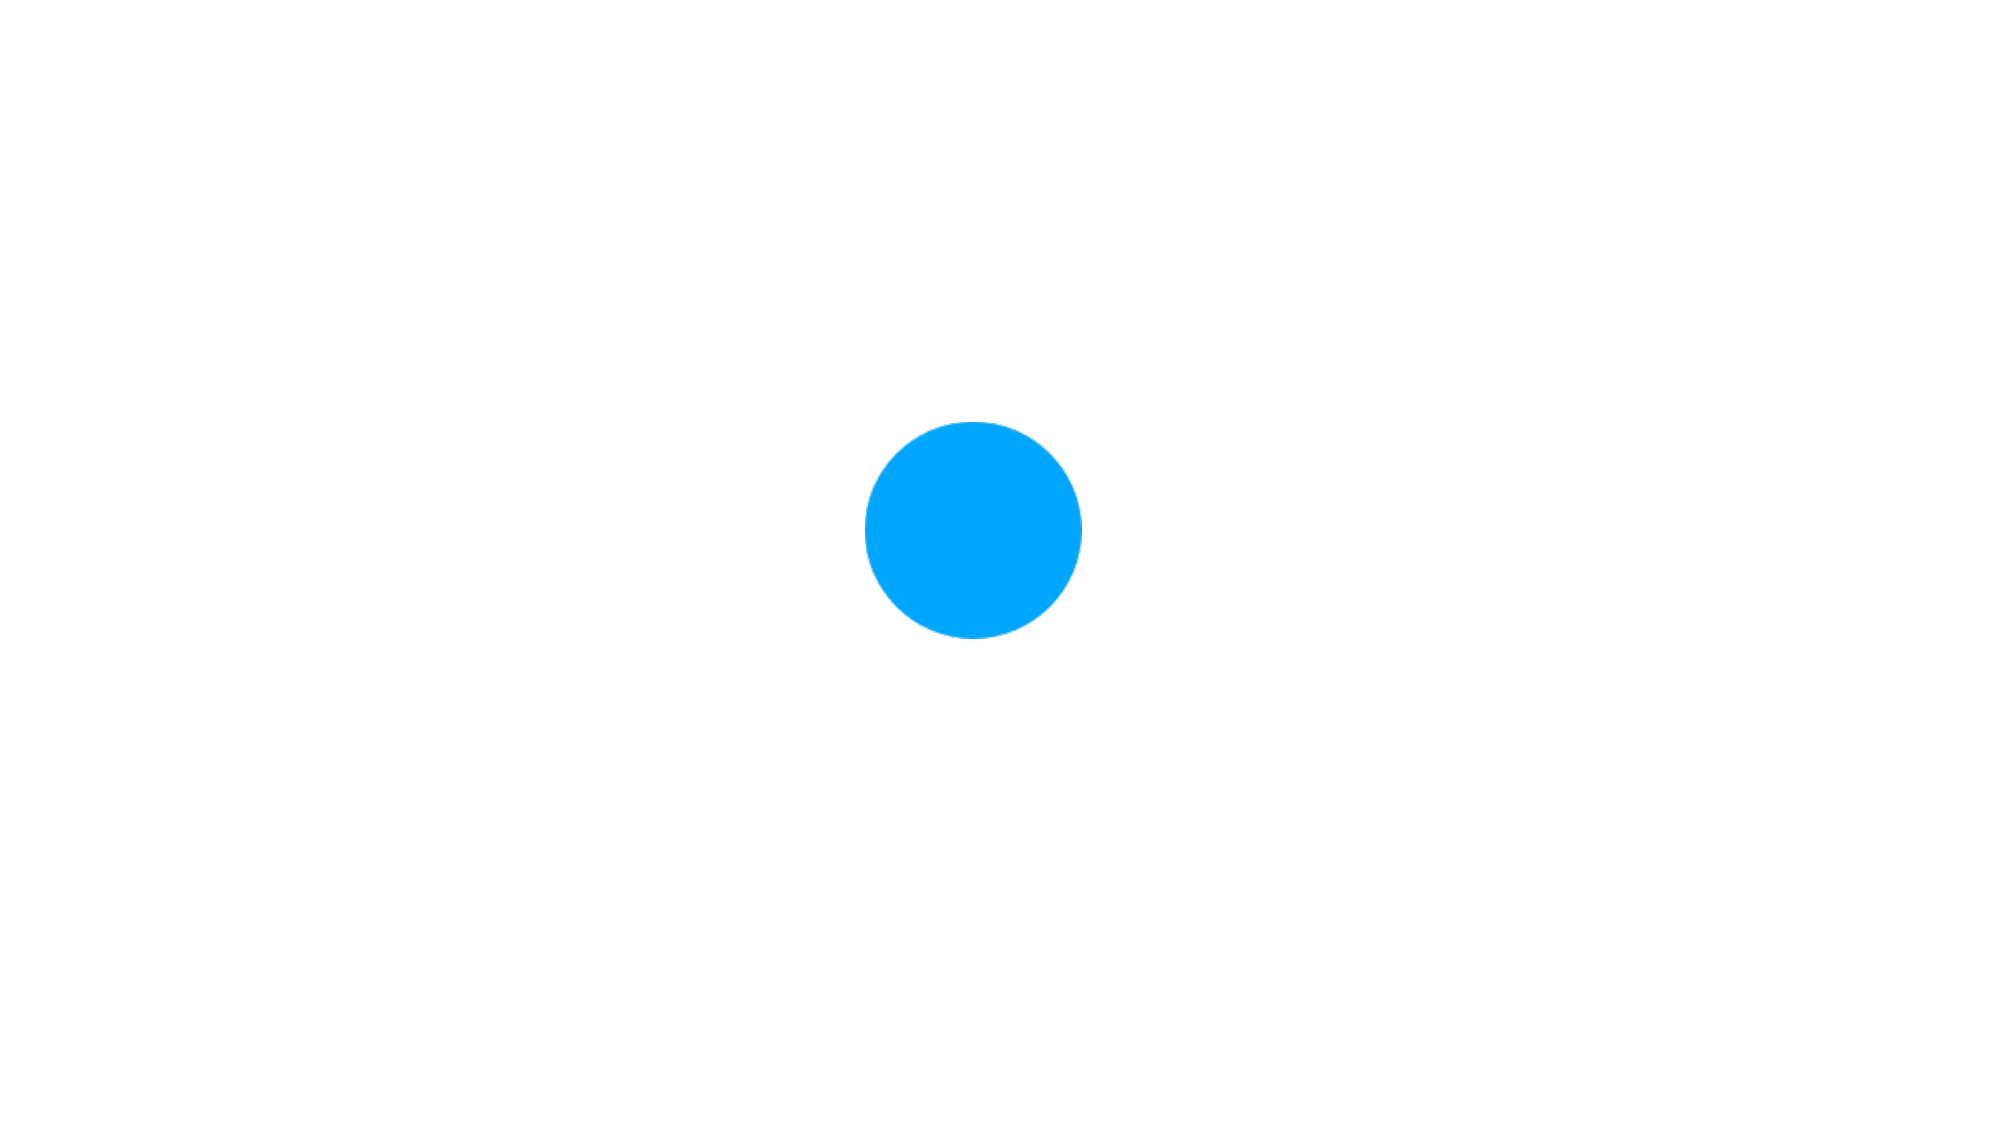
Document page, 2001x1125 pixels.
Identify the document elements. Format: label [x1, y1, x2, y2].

picture [981, 422, 1082, 526]
picture [865, 538, 969, 639]
picture [865, 422, 966, 523]
picture [978, 535, 1082, 639]
